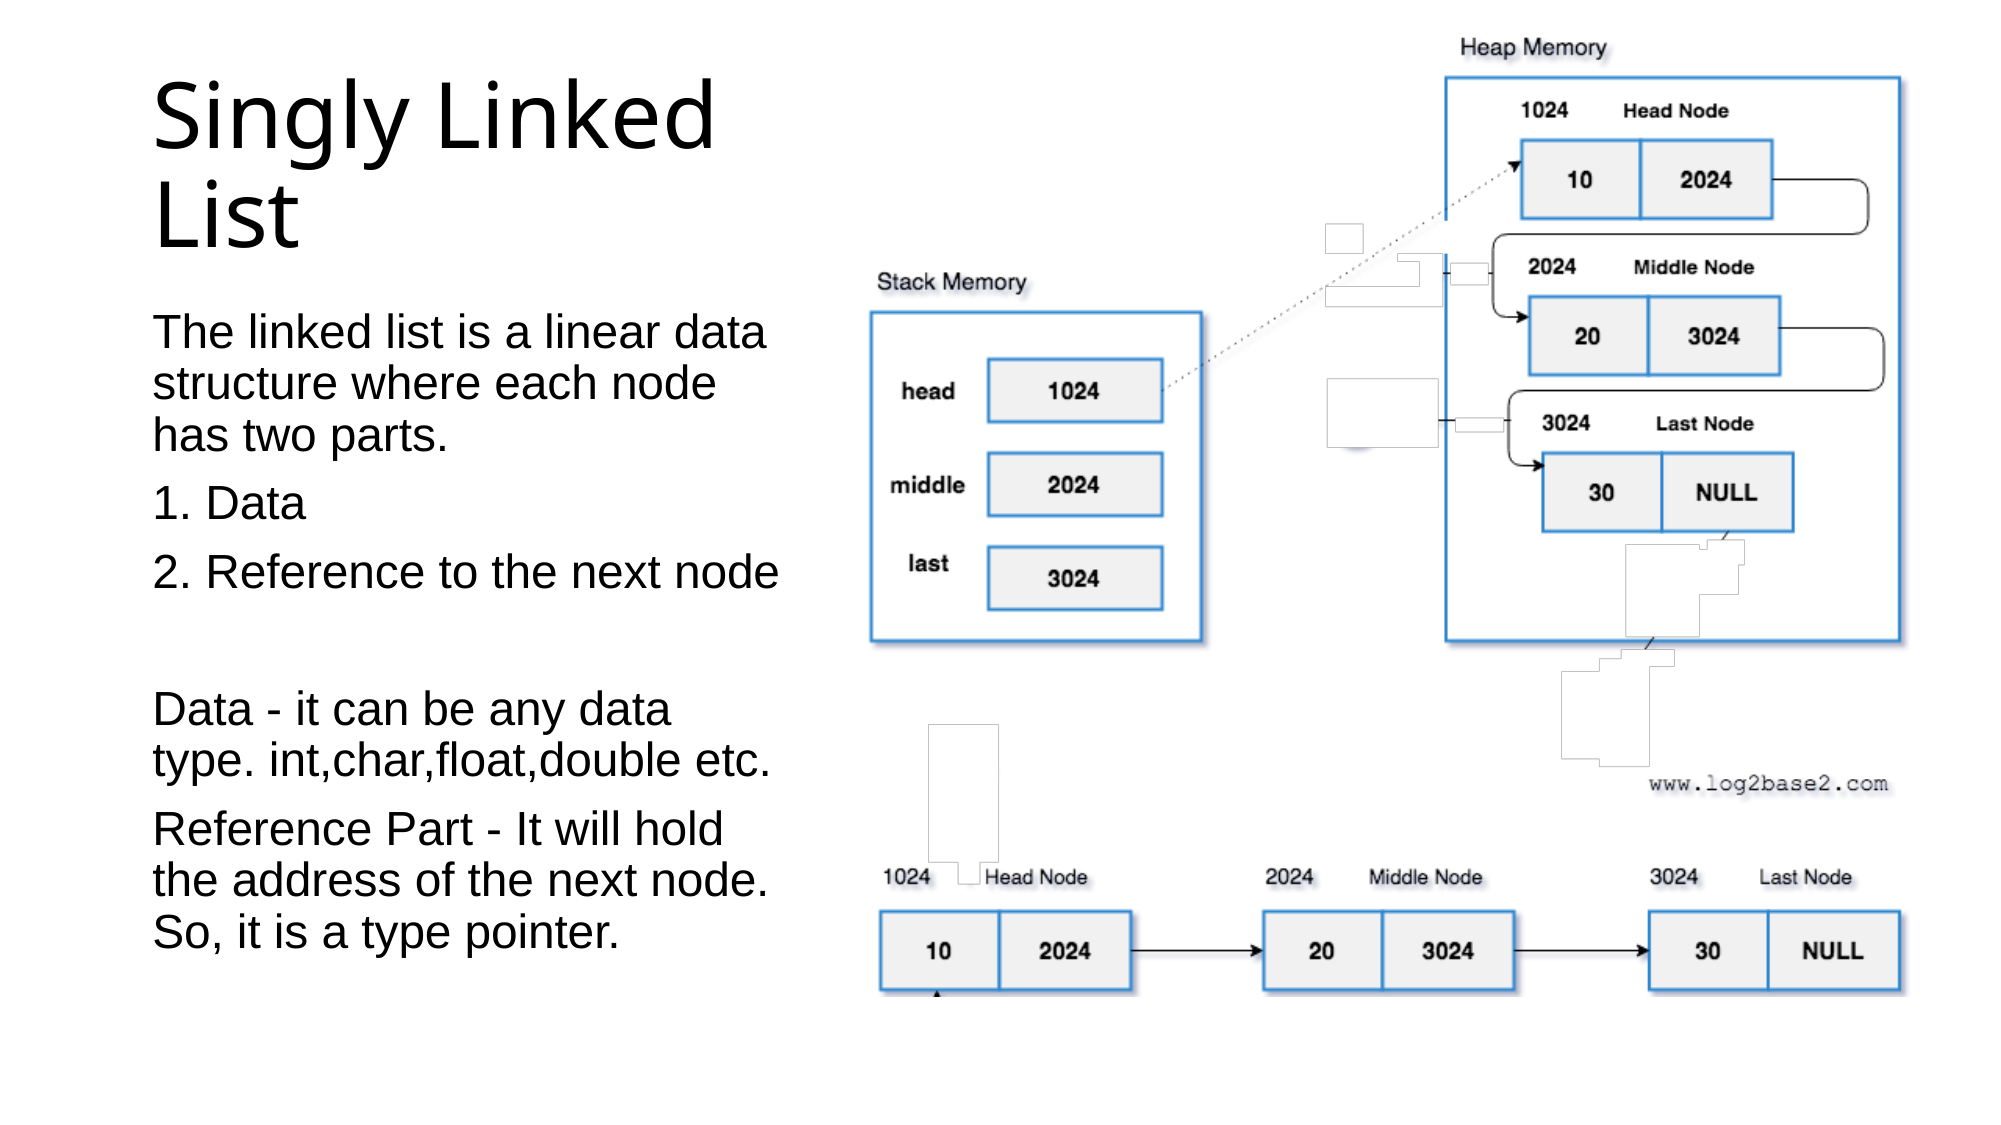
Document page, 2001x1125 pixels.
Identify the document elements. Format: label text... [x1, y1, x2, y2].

title Singly Linked List [137, 59, 803, 278]
picture [827, 24, 1918, 998]
list The linked list is a linear data structure where each node has two parts. 1. Data 2. Reference to the next node Data - it can be any data type. int,char,float,double etc. Reference Part - It will hold the address of the next node. So, it is a type pointer. [137, 299, 803, 1014]
